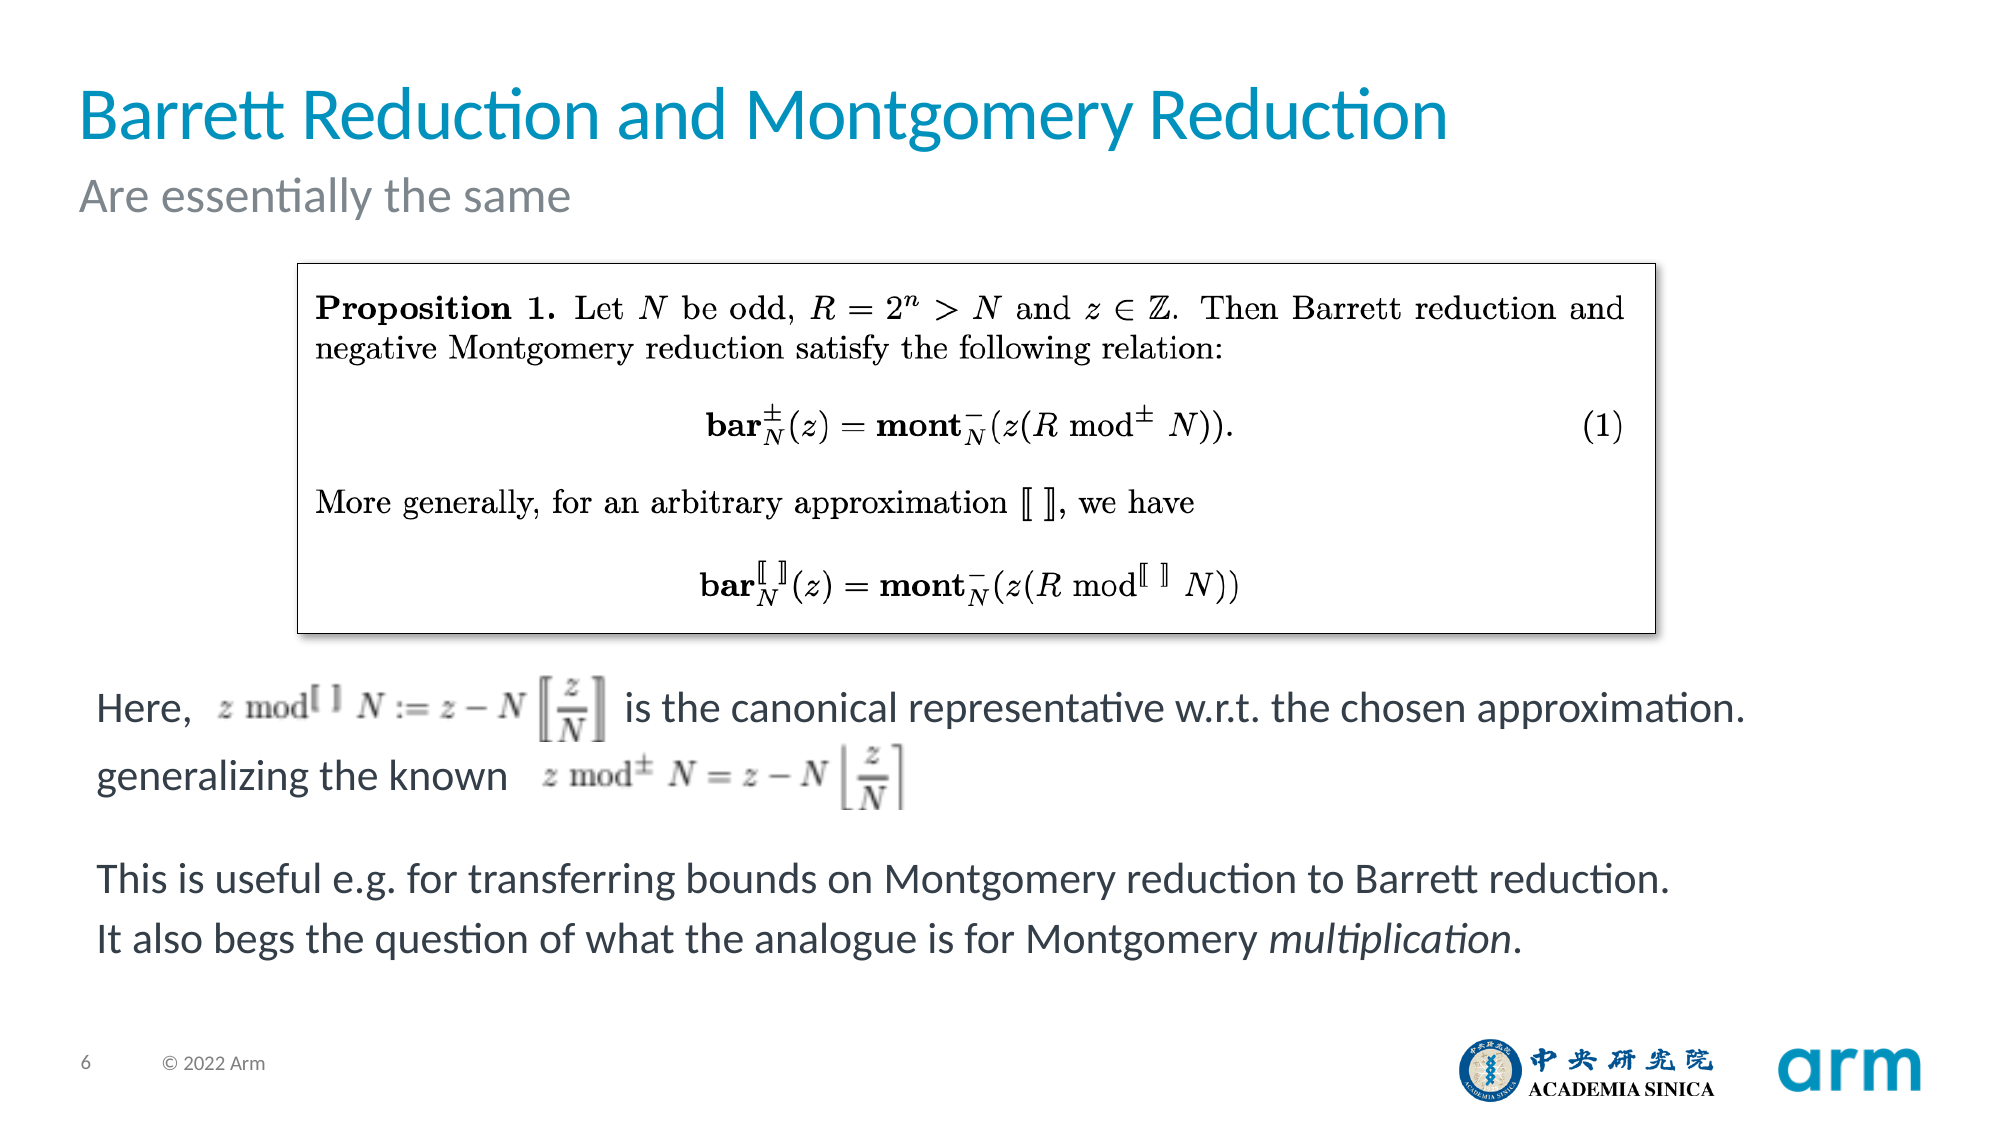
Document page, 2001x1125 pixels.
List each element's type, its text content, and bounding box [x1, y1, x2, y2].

picture [1777, 1047, 1922, 1093]
text_box This is useful e.g. for transferring bounds on Montgomery reduction to Barrett reduction. It also begs the question of what the analogue is for Montgomery multiplication. [96, 855, 1857, 963]
picture [1449, 1029, 1722, 1111]
picture [297, 263, 1656, 634]
list Are essentially the same [78, 162, 1922, 220]
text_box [96, 674, 1866, 810]
title Barrett Reduction and Montgomery Reduction [78, 78, 1922, 162]
